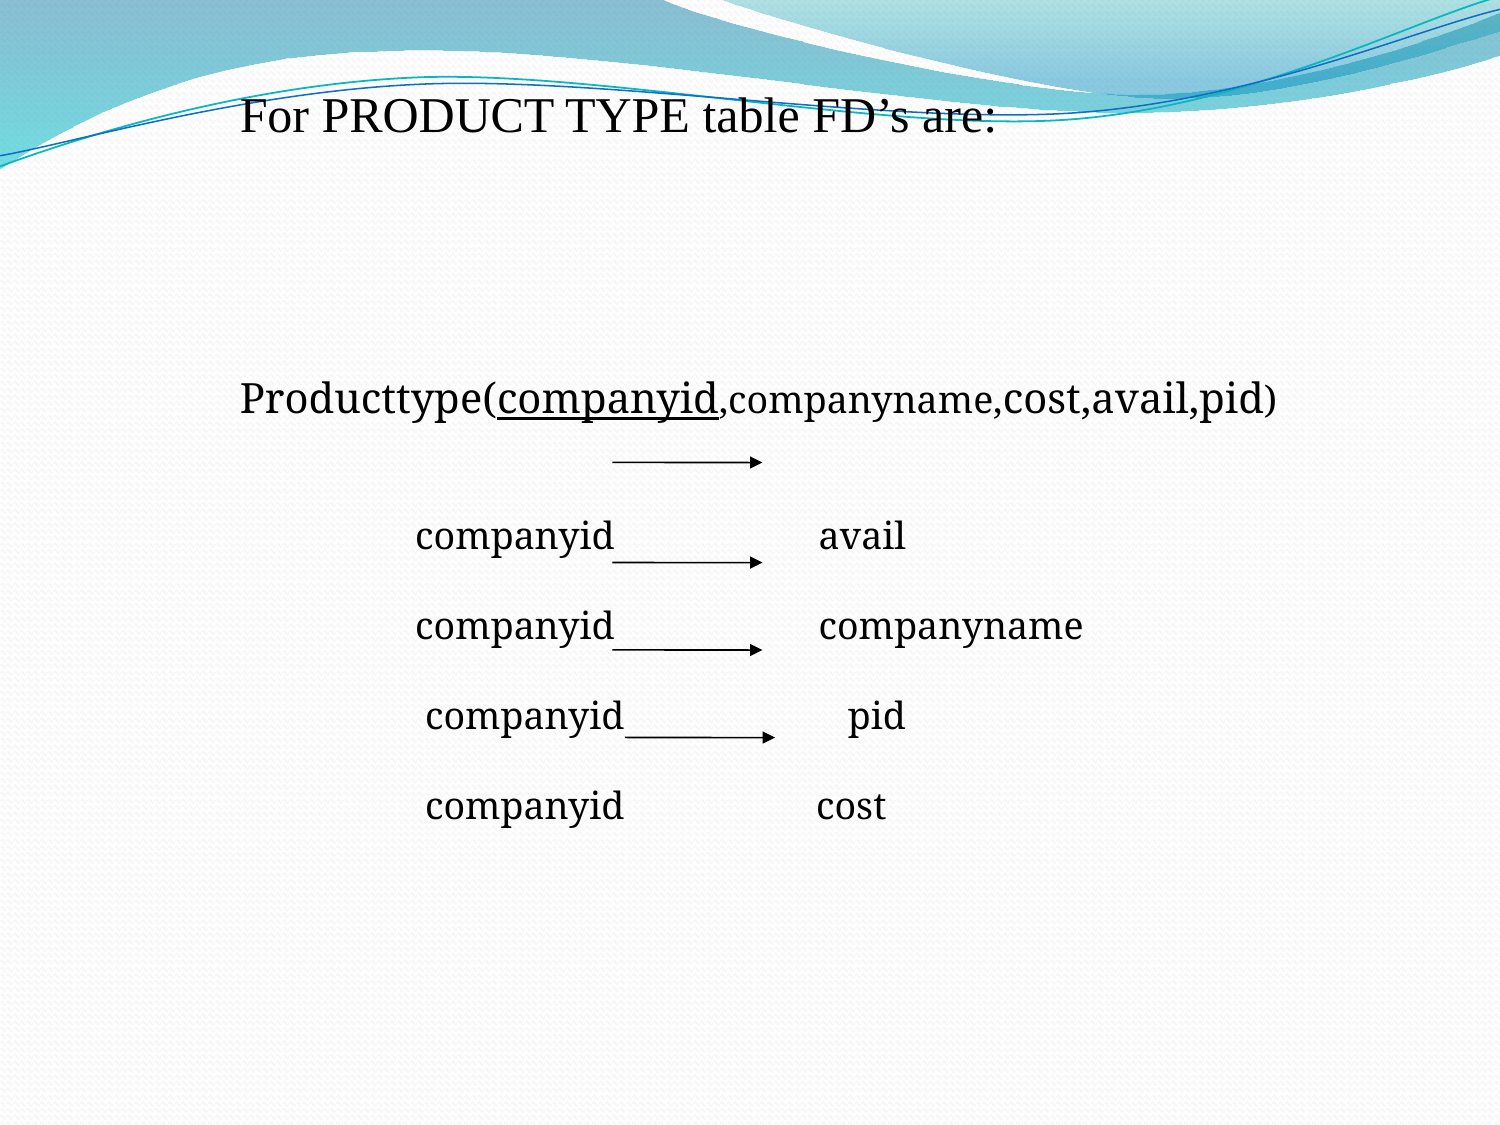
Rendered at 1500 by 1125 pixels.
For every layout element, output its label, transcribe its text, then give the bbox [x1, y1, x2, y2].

text_box [612, 456, 763, 469]
text_box For PRODUCT TYPE table FD’s are: Producttype(companyid,companyname,cost,avail,pid) companyid avail companyid companyname companyid pid companyid cost [225, 75, 1325, 1125]
text_box [612, 643, 763, 657]
text_box [612, 556, 763, 569]
text_box [624, 731, 775, 744]
